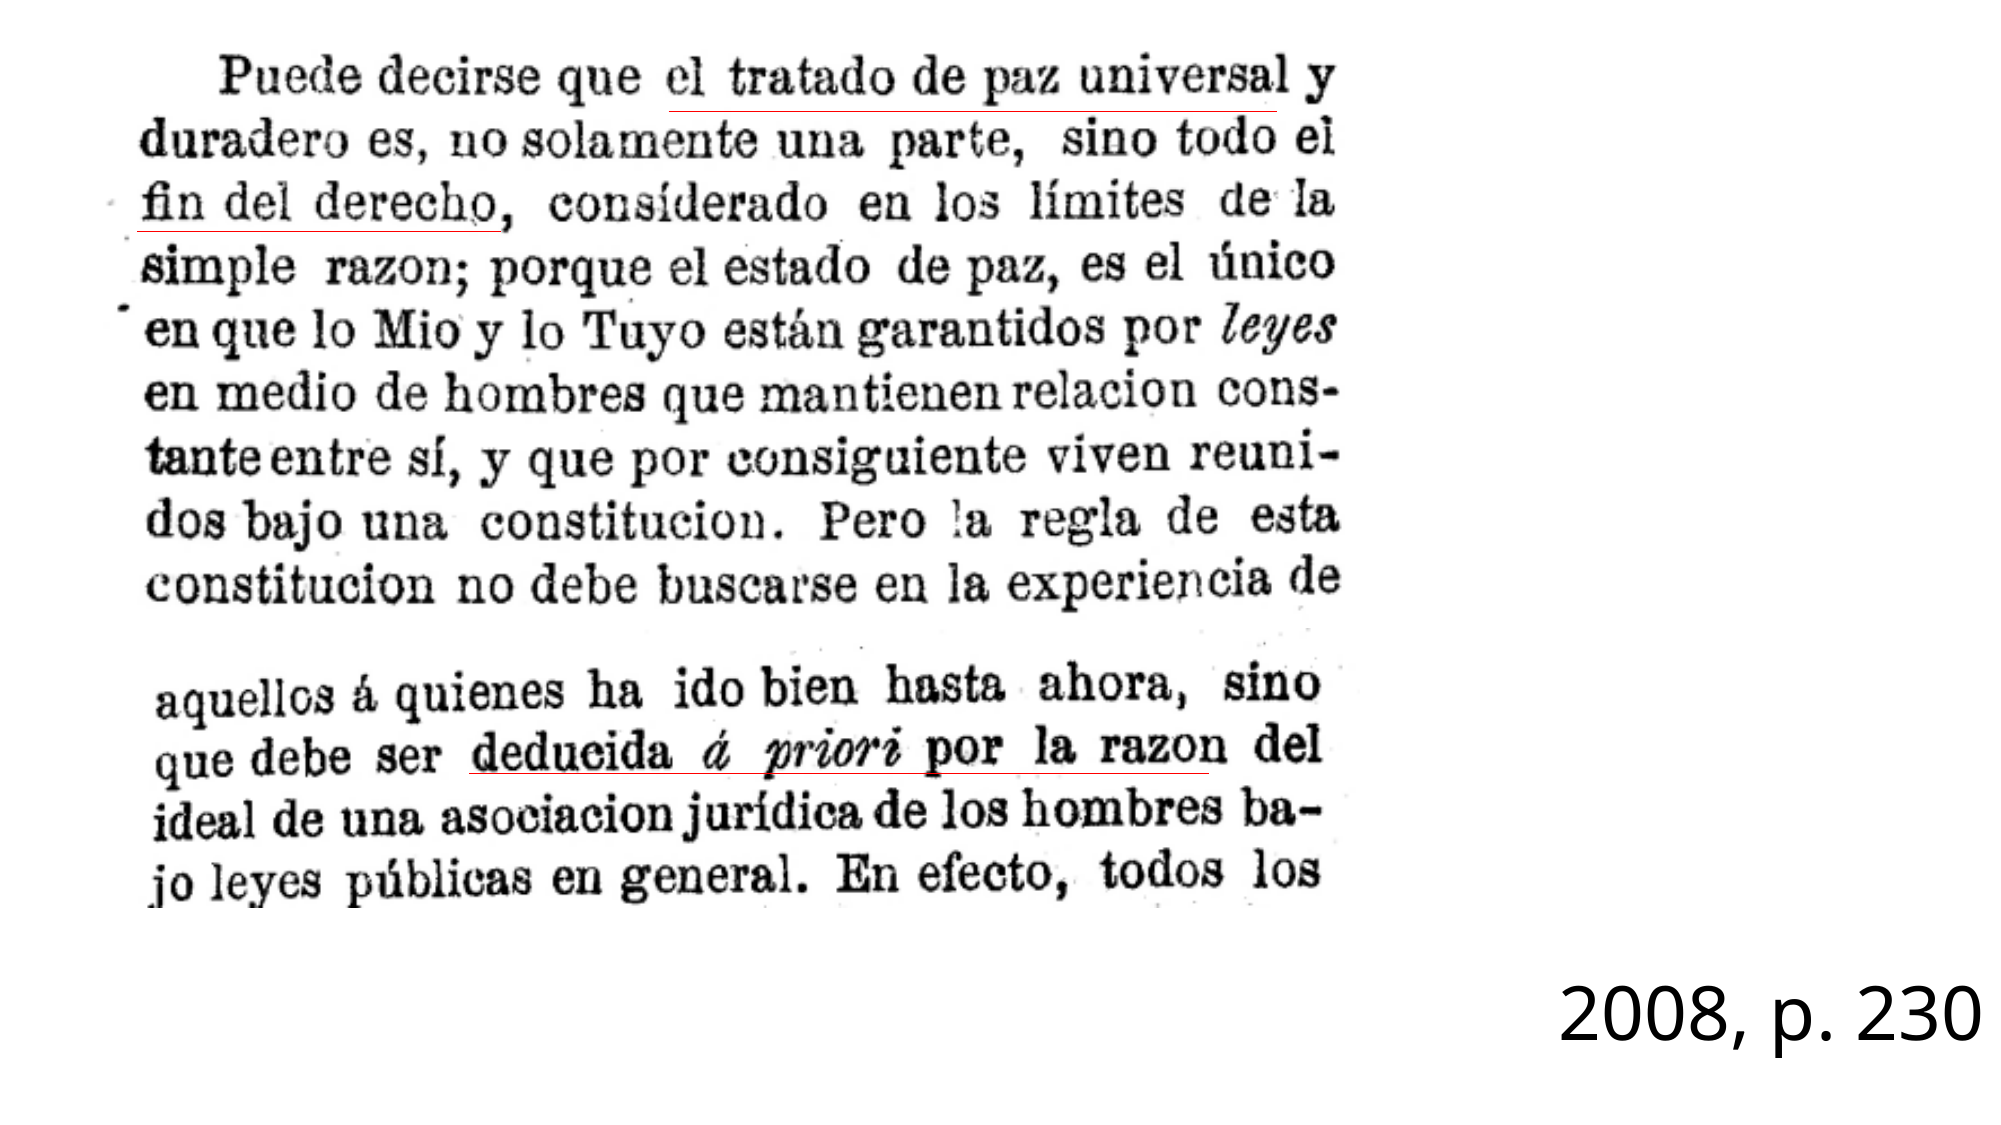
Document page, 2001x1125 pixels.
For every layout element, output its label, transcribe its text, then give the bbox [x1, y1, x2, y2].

picture [80, 48, 1360, 908]
title 2008, p. 230 [1480, 907, 2000, 1125]
